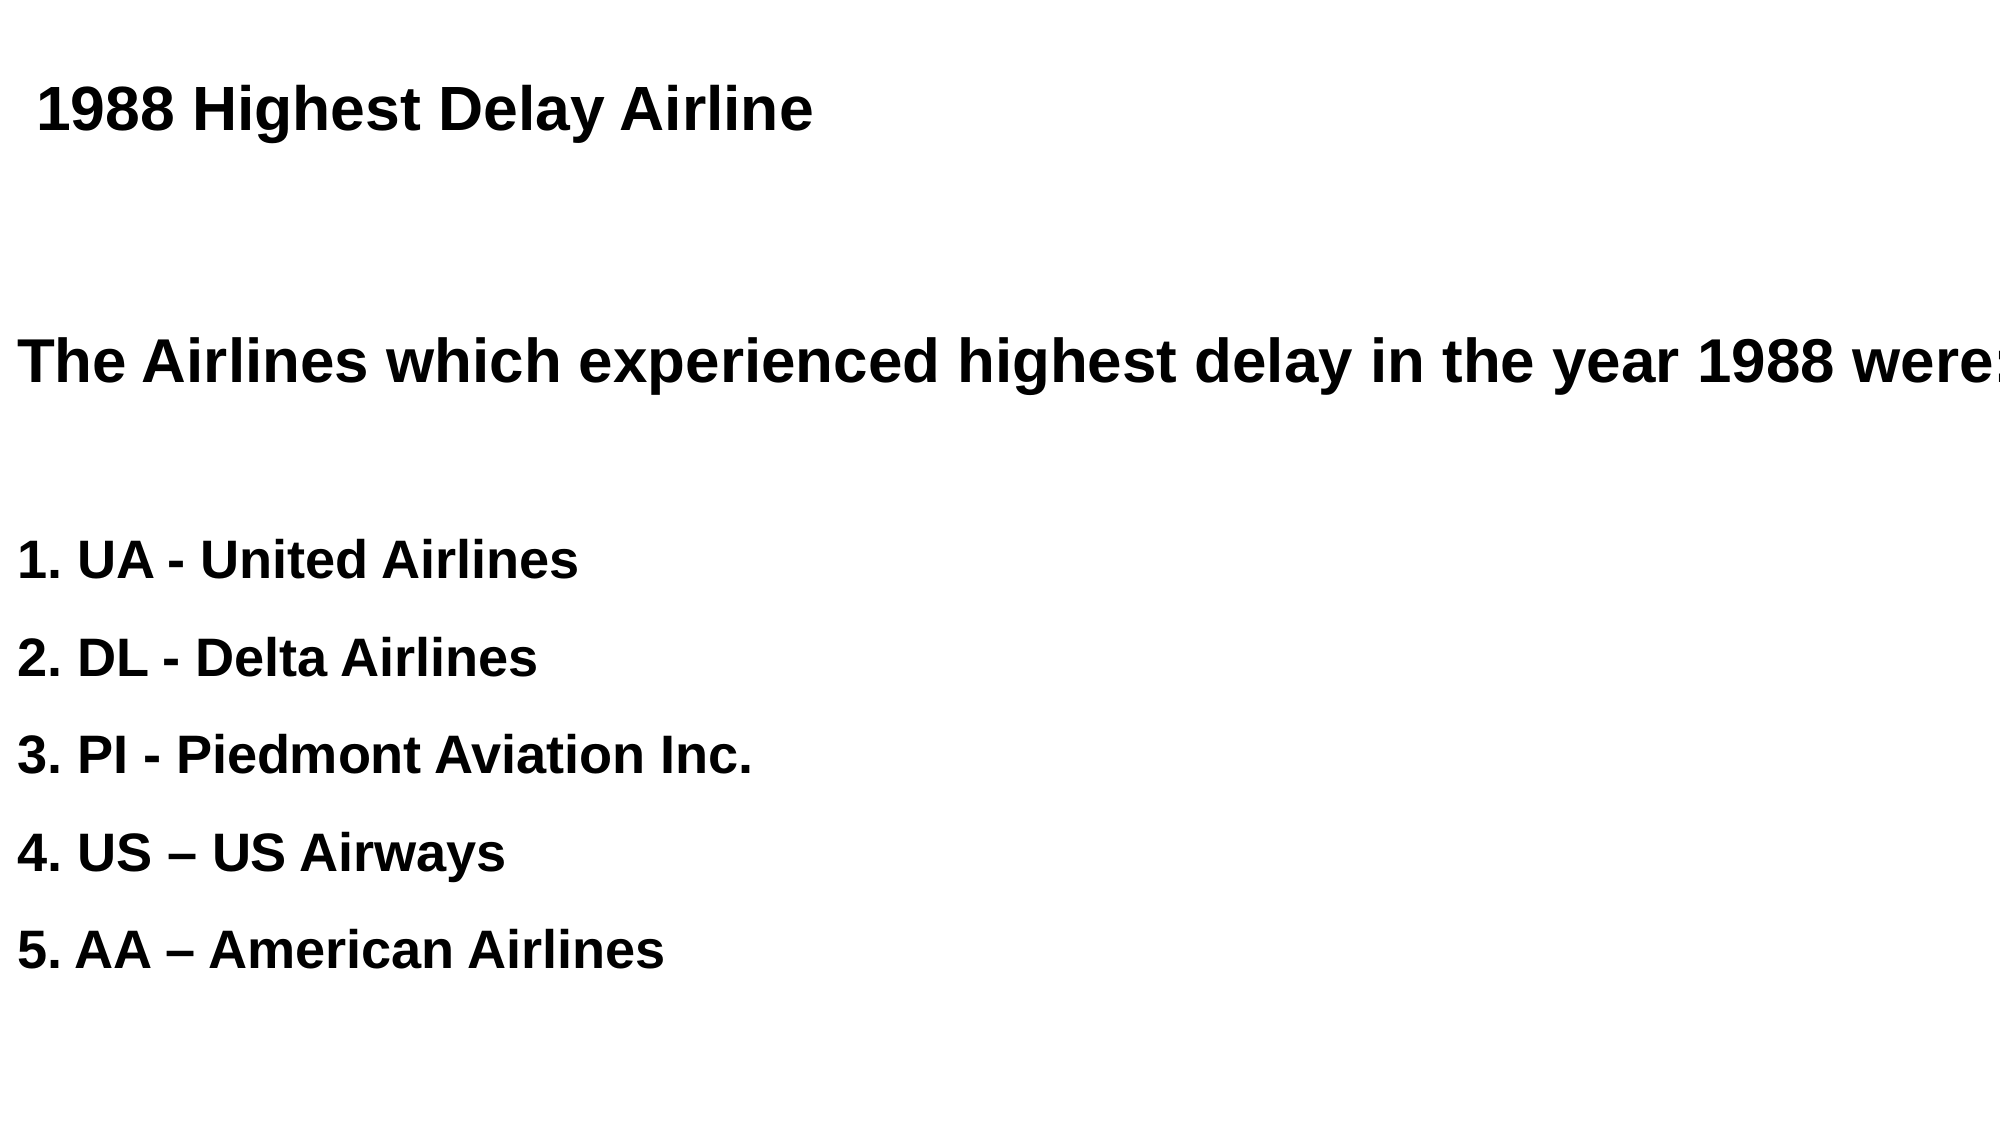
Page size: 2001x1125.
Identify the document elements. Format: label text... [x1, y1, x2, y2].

text_box 1988 Highest Delay Airline [36, 67, 816, 143]
title The Airlines which experienced highest delay in the year 1988 were: 1. UA - United Airlines 2. DL - Delta Airlines 3. PI - Piedmont Aviation Inc. 4. US – US Airways 5. AA – American Airlines [9, 237, 2000, 988]
